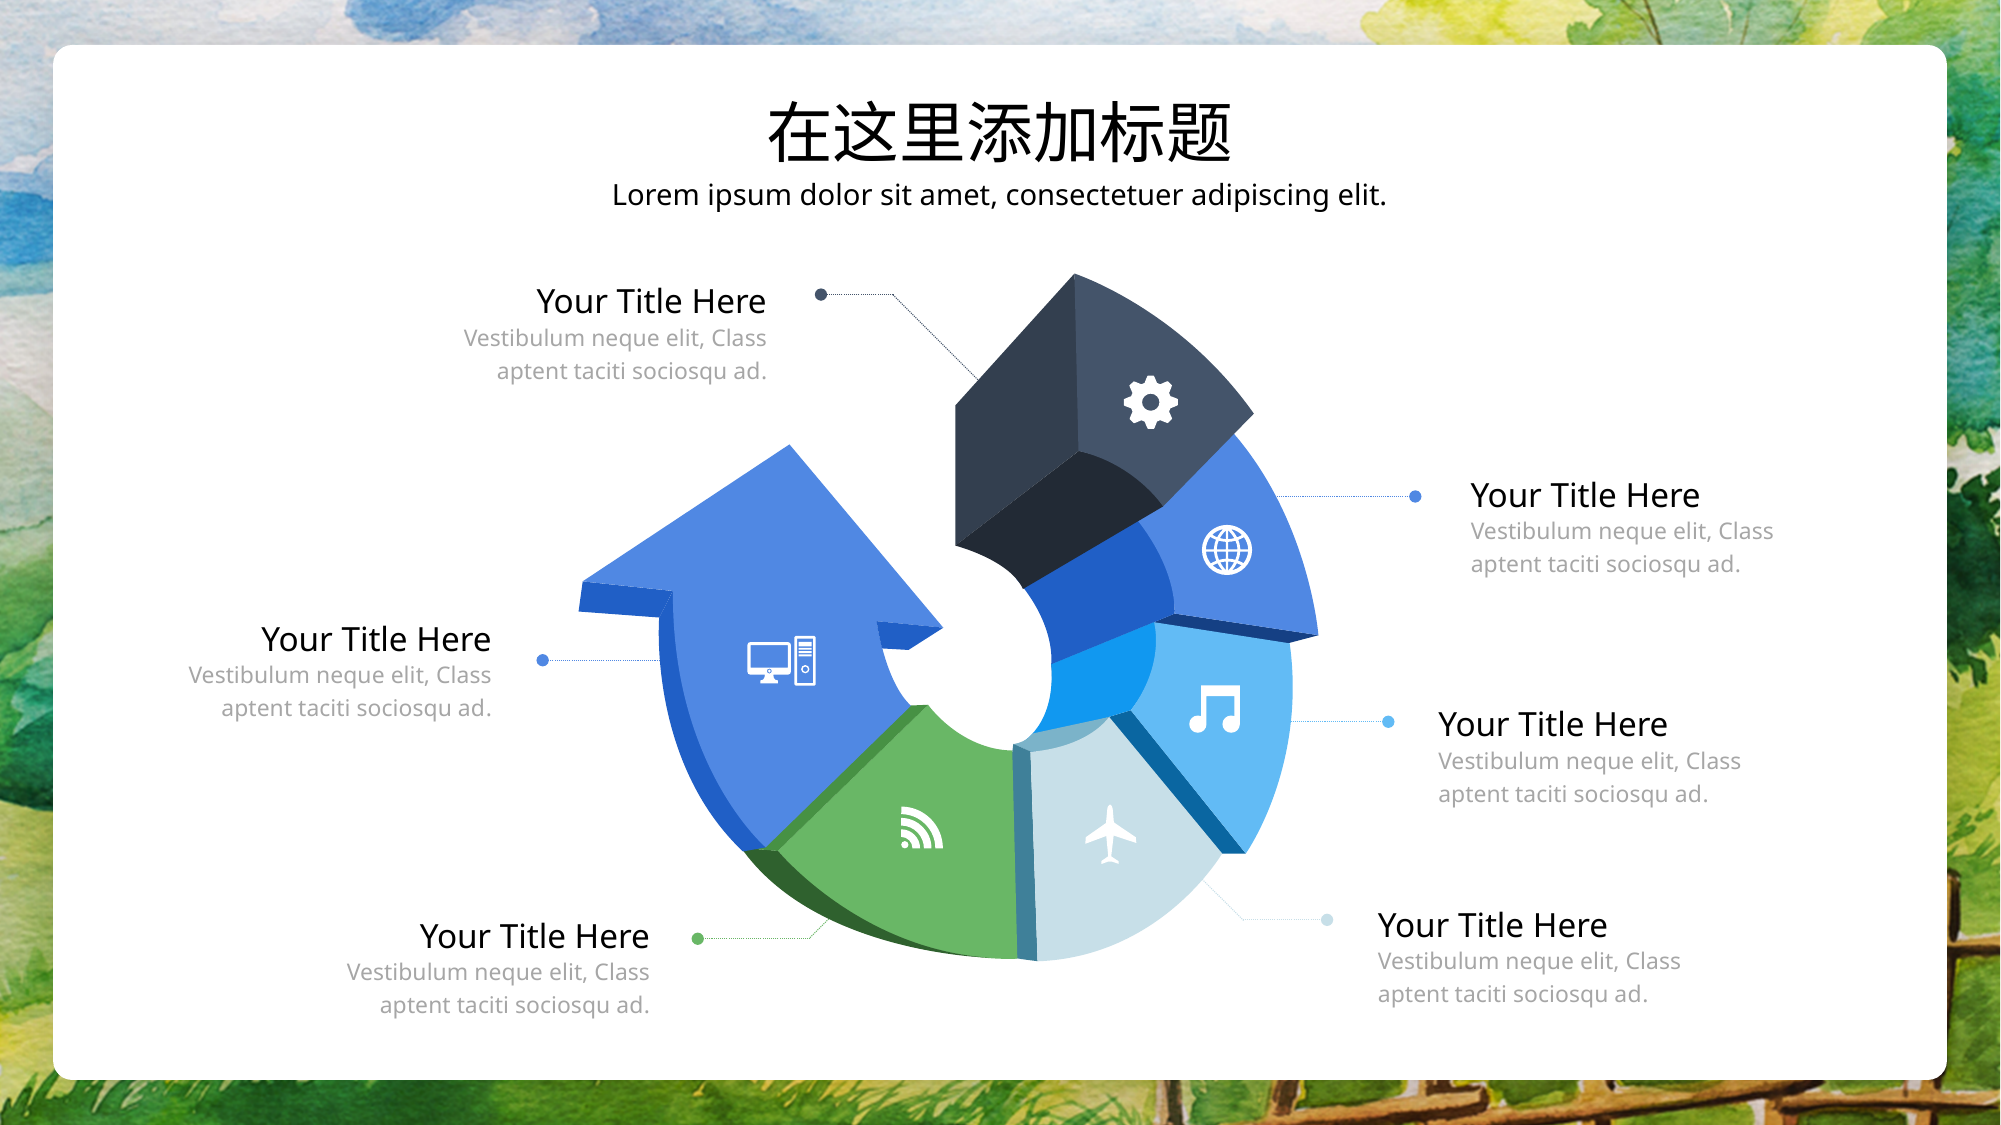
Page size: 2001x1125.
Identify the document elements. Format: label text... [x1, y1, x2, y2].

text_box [1319, 873, 1328, 921]
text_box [1363, 888, 1712, 1013]
picture [0, 0, 2001, 1125]
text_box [1455, 458, 1805, 583]
text_box Lorem ipsum dolor sit amet, consectetuer adipiscing elit. [597, 169, 1403, 219]
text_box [157, 602, 507, 727]
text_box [1423, 687, 1773, 812]
text_box 在这里添加标题 [751, 83, 1249, 169]
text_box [433, 265, 782, 390]
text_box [316, 899, 665, 1024]
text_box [578, 273, 1319, 970]
